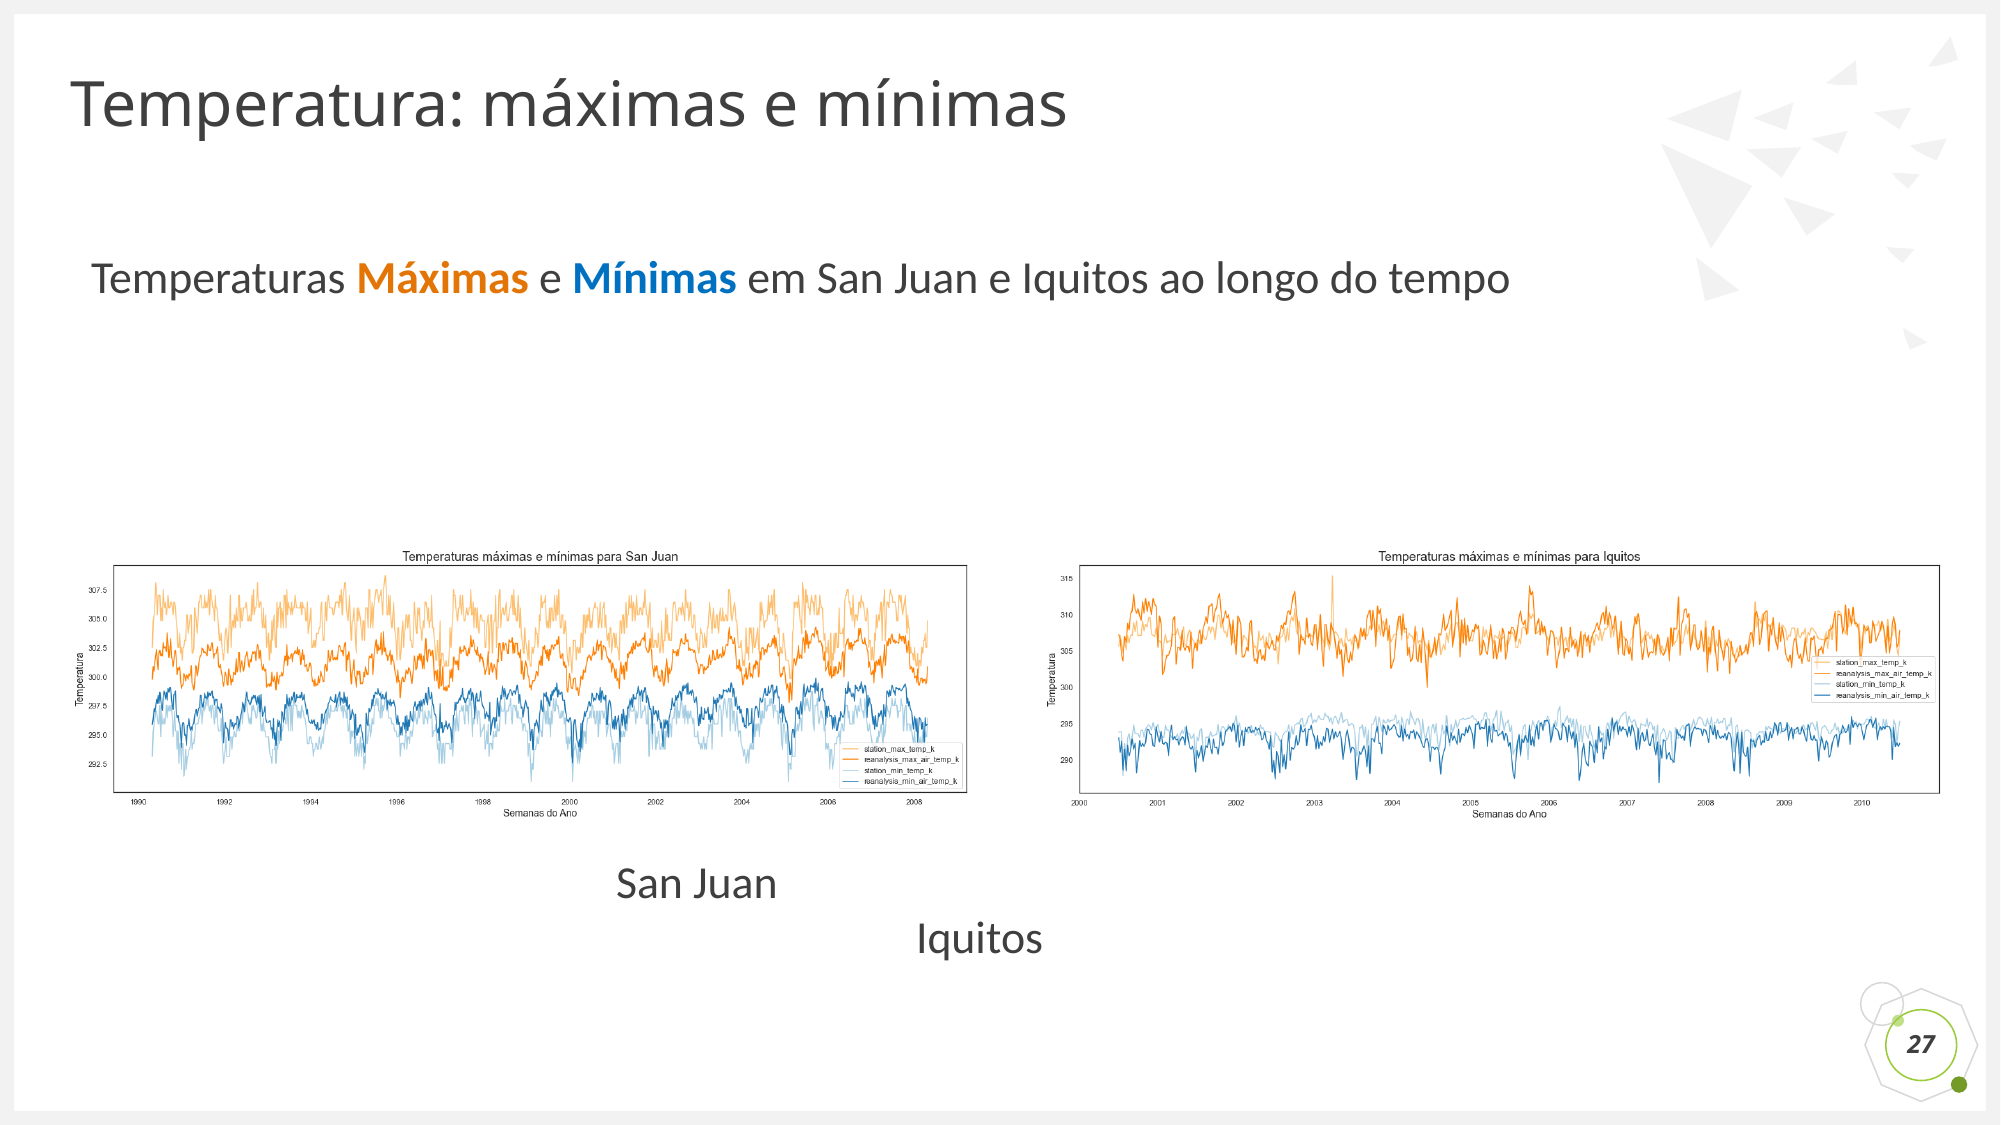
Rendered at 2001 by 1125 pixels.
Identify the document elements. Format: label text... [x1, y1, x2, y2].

title Temperatura: máximas e mínimas [70, 70, 1932, 142]
picture [70, 546, 972, 824]
text_box Temperaturas Máximas e Mínimas em San Juan e Iquitos ao longo do tempo San Juan Iquitos [91, 248, 1911, 963]
picture [1041, 546, 1943, 824]
slide_number ‹#› [1885, 1008, 1958, 1082]
